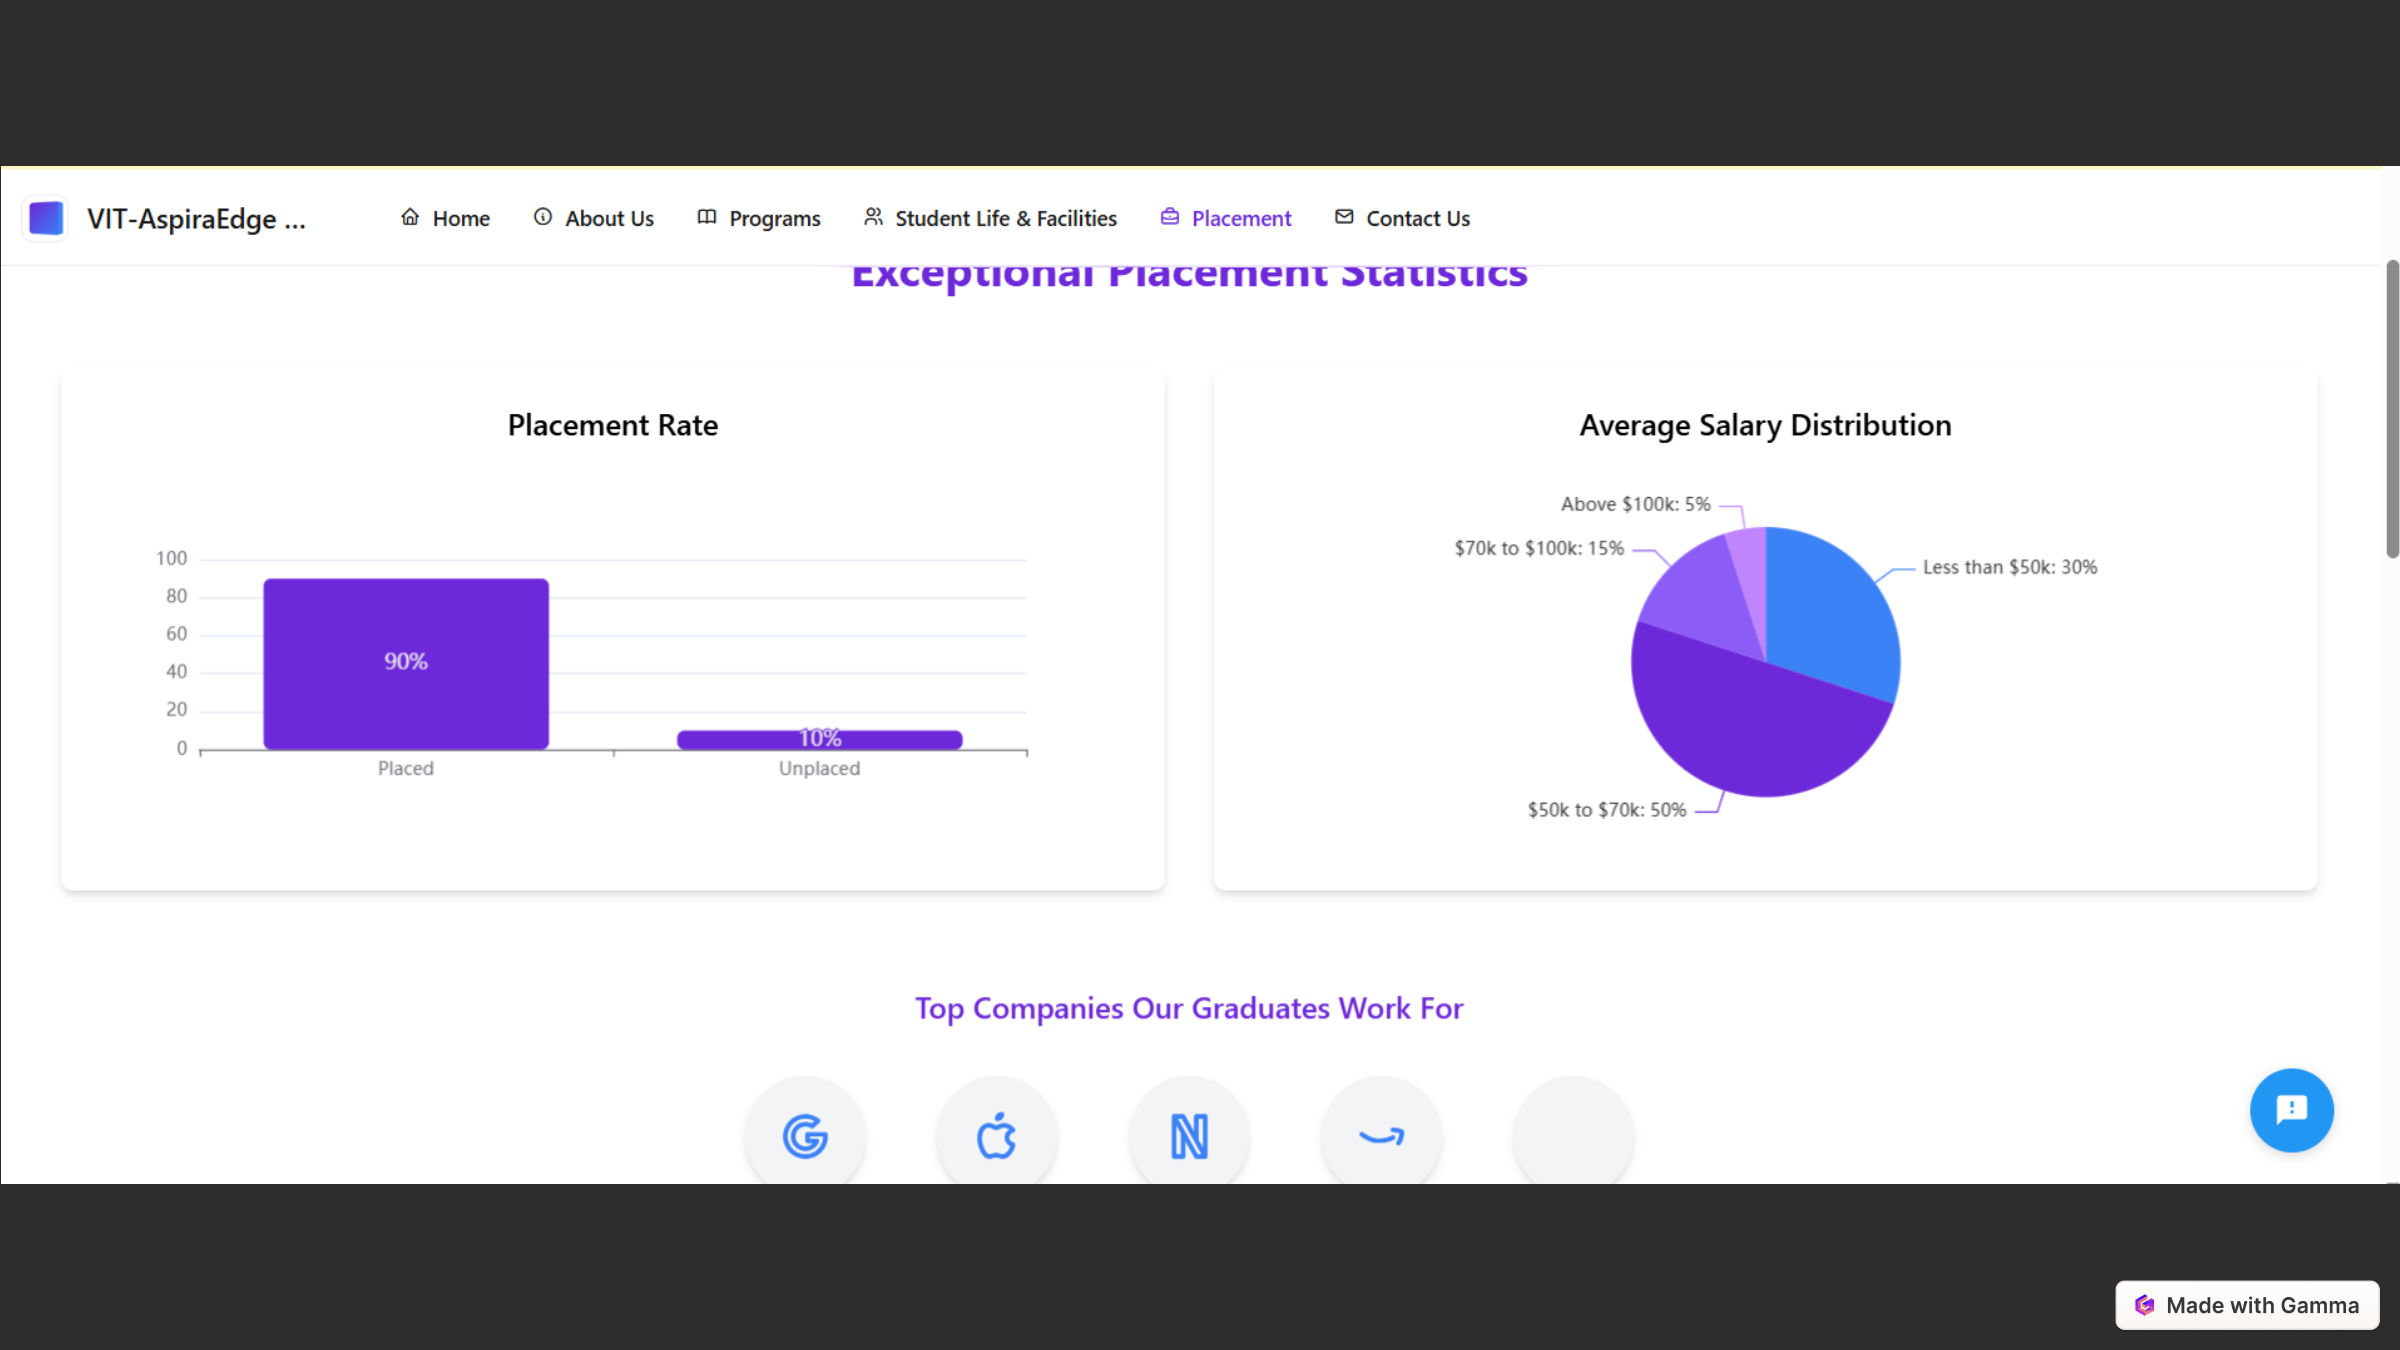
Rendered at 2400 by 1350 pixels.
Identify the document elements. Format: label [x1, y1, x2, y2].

picture [2106, 1271, 2389, 1339]
picture [1, 166, 2400, 1184]
